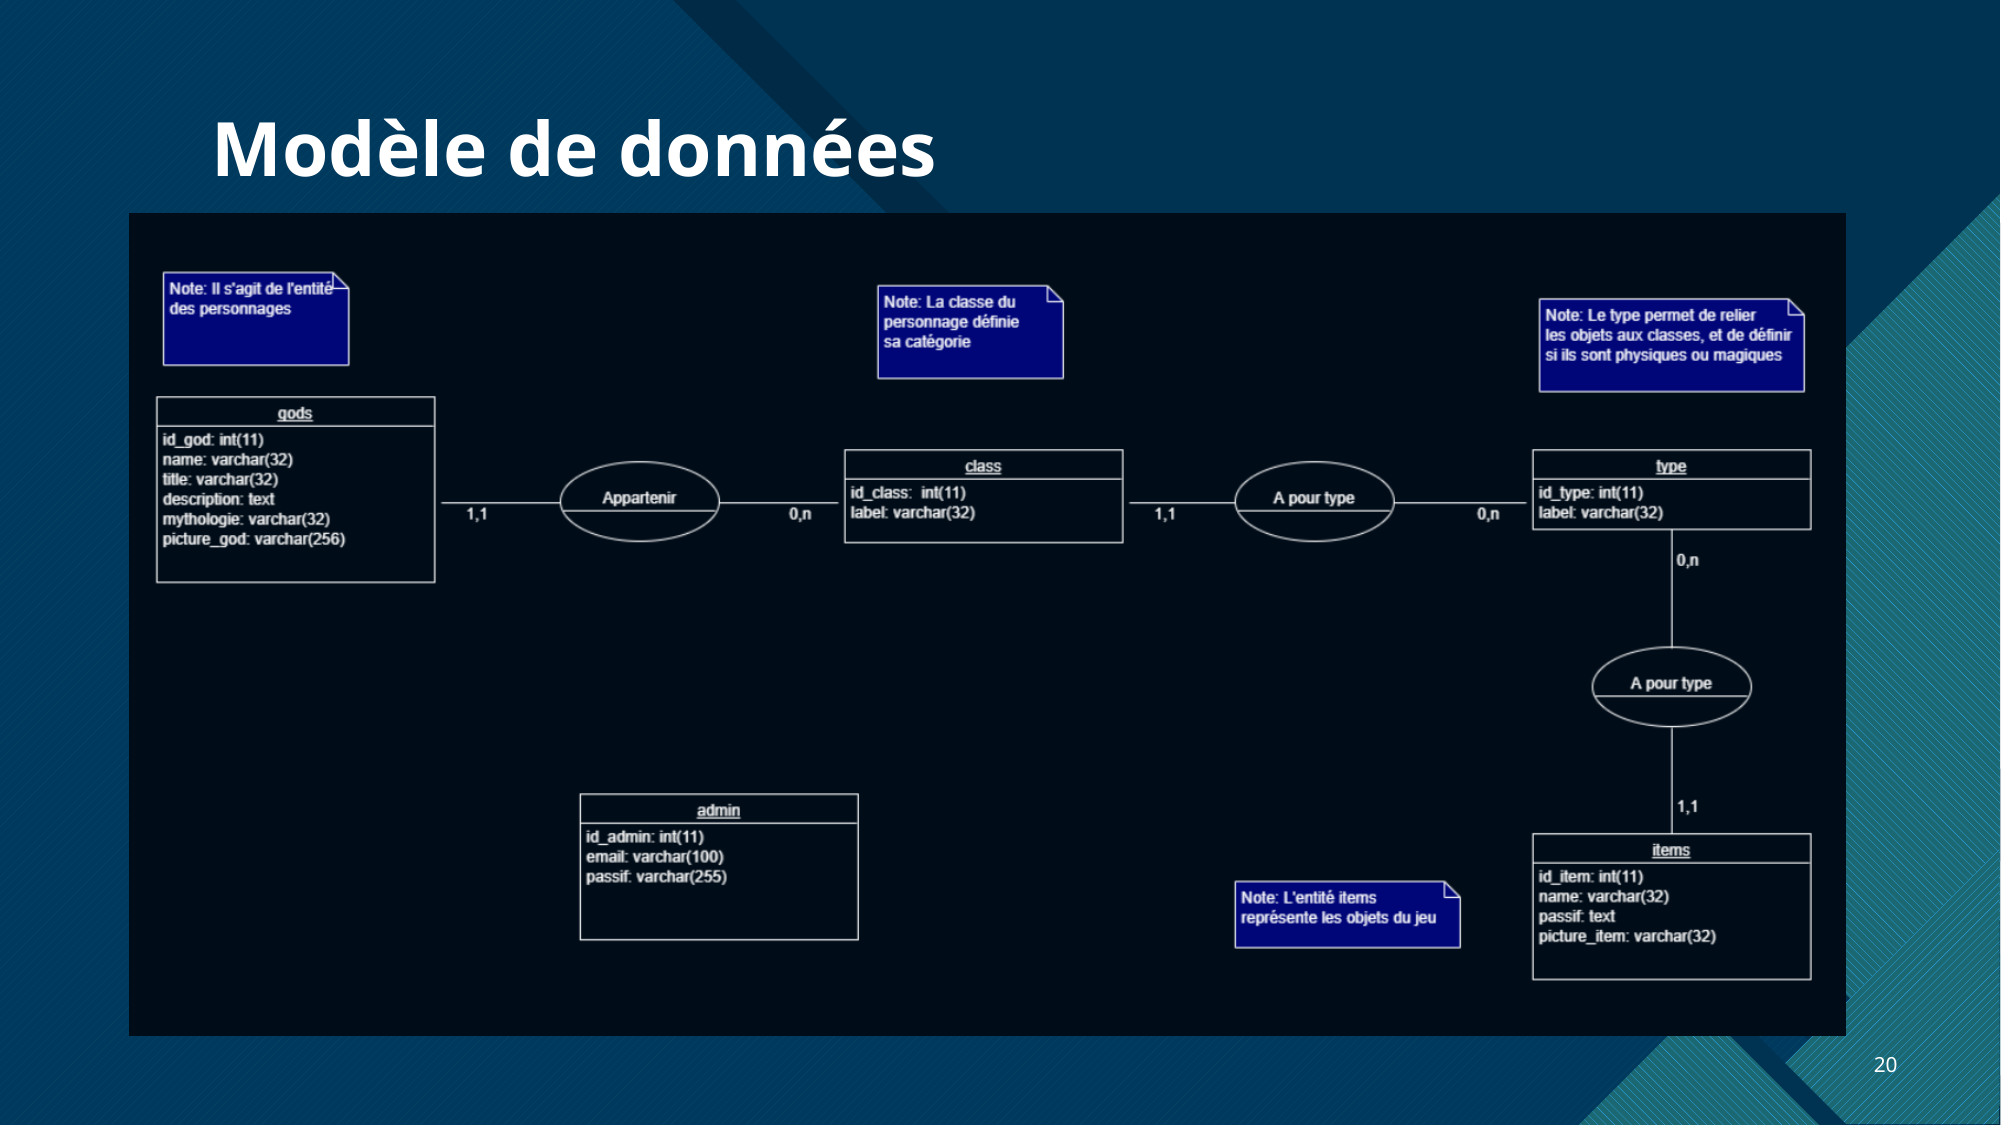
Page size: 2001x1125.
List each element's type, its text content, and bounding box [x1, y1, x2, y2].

title Modèle de données [196, 97, 1163, 200]
picture [129, 213, 1846, 1036]
list Partie mobile [1846, 698, 2001, 1004]
slide_number 20 [1845, 1035, 1913, 1096]
